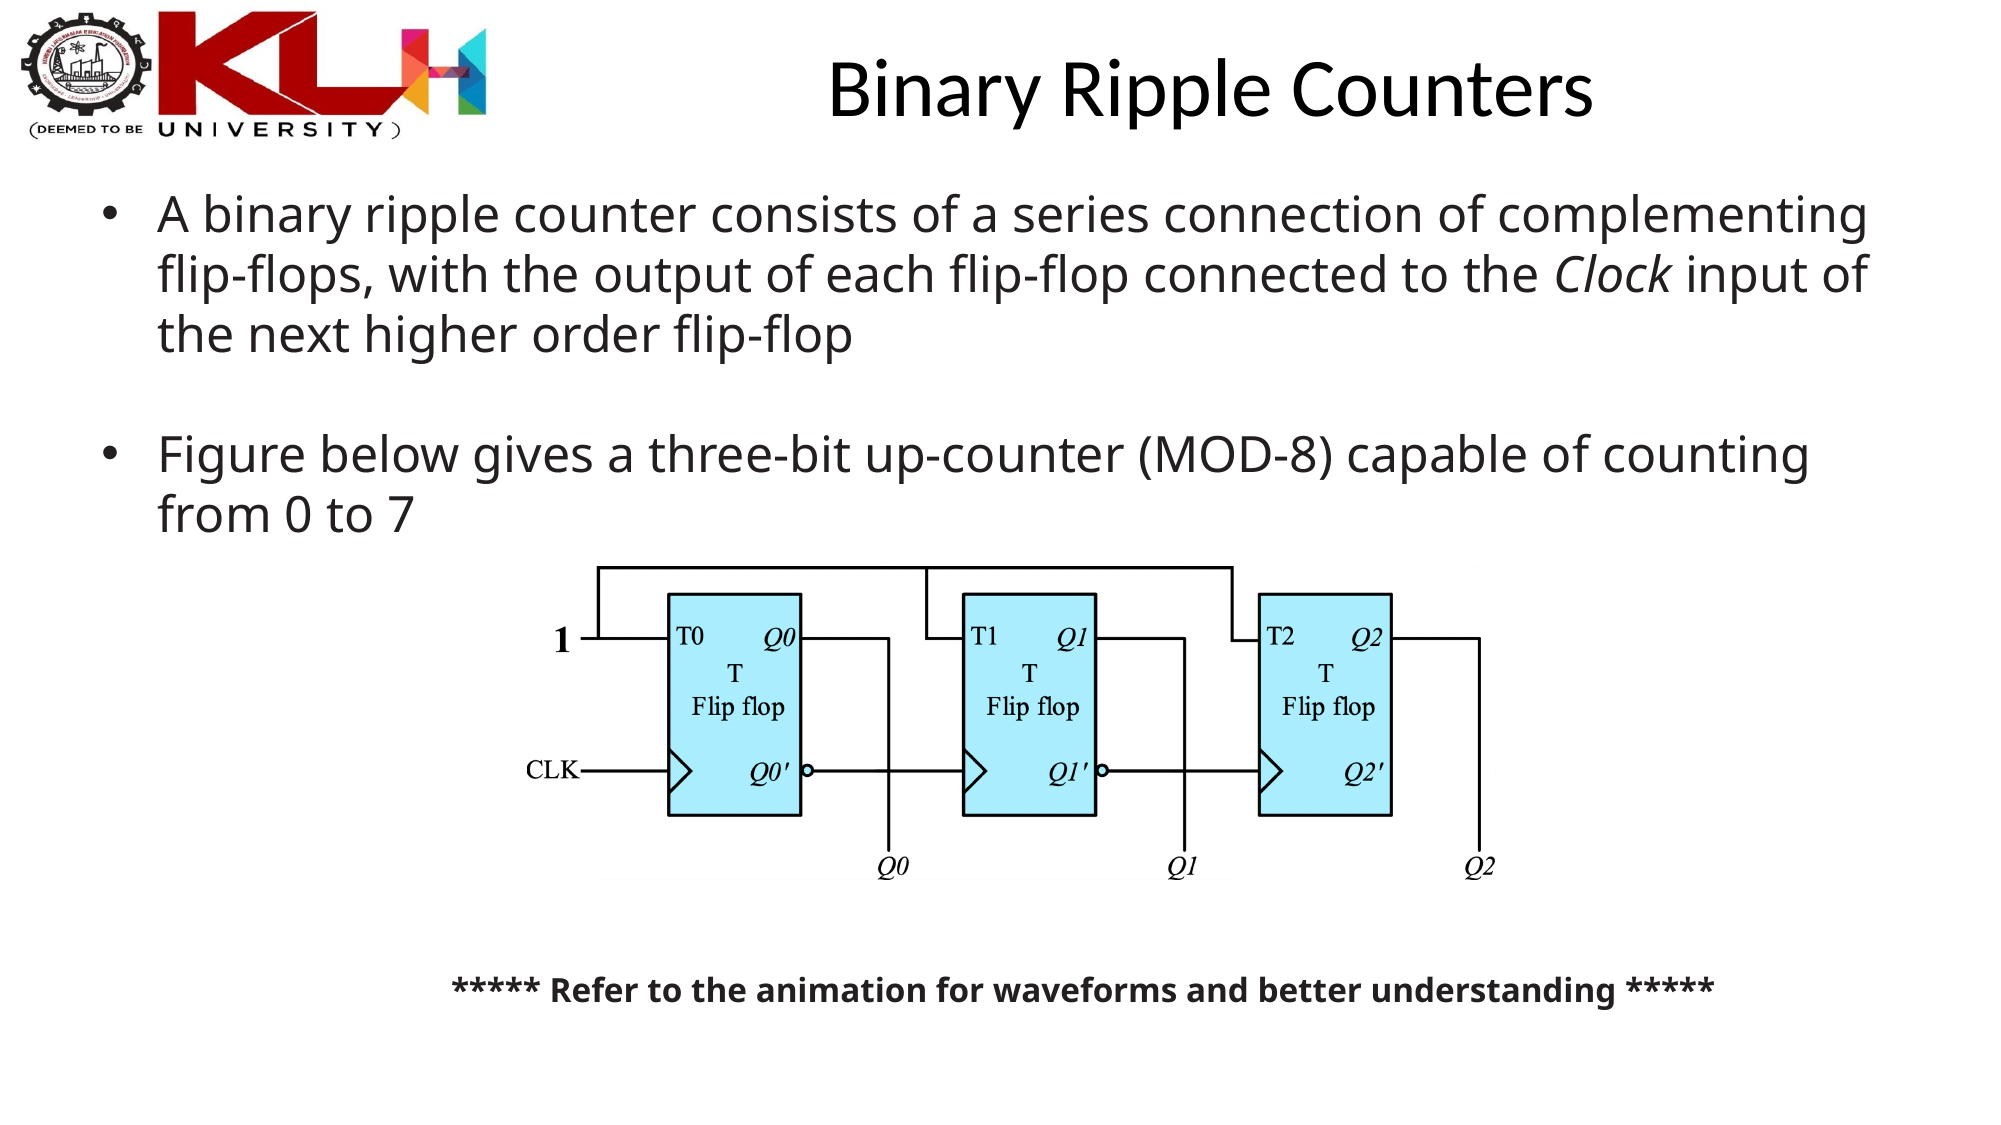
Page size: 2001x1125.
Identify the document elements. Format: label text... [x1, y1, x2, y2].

text_box Binary Ripple Counters [812, 25, 1788, 141]
picture [16, 0, 492, 143]
text_box ***** Refer to the animation for waveforms and better understanding ***** [436, 961, 1984, 1062]
text_box A binary ripple counter consists of a series connection of complementing flip‐flops, with the output of each flip‐flop connected to the Clock input of the next higher order flip‐flop Figure below gives a three-bit up-counter (MOD-8) capable of counting from 0 to 7 [86, 174, 1937, 970]
picture [526, 566, 1497, 880]
